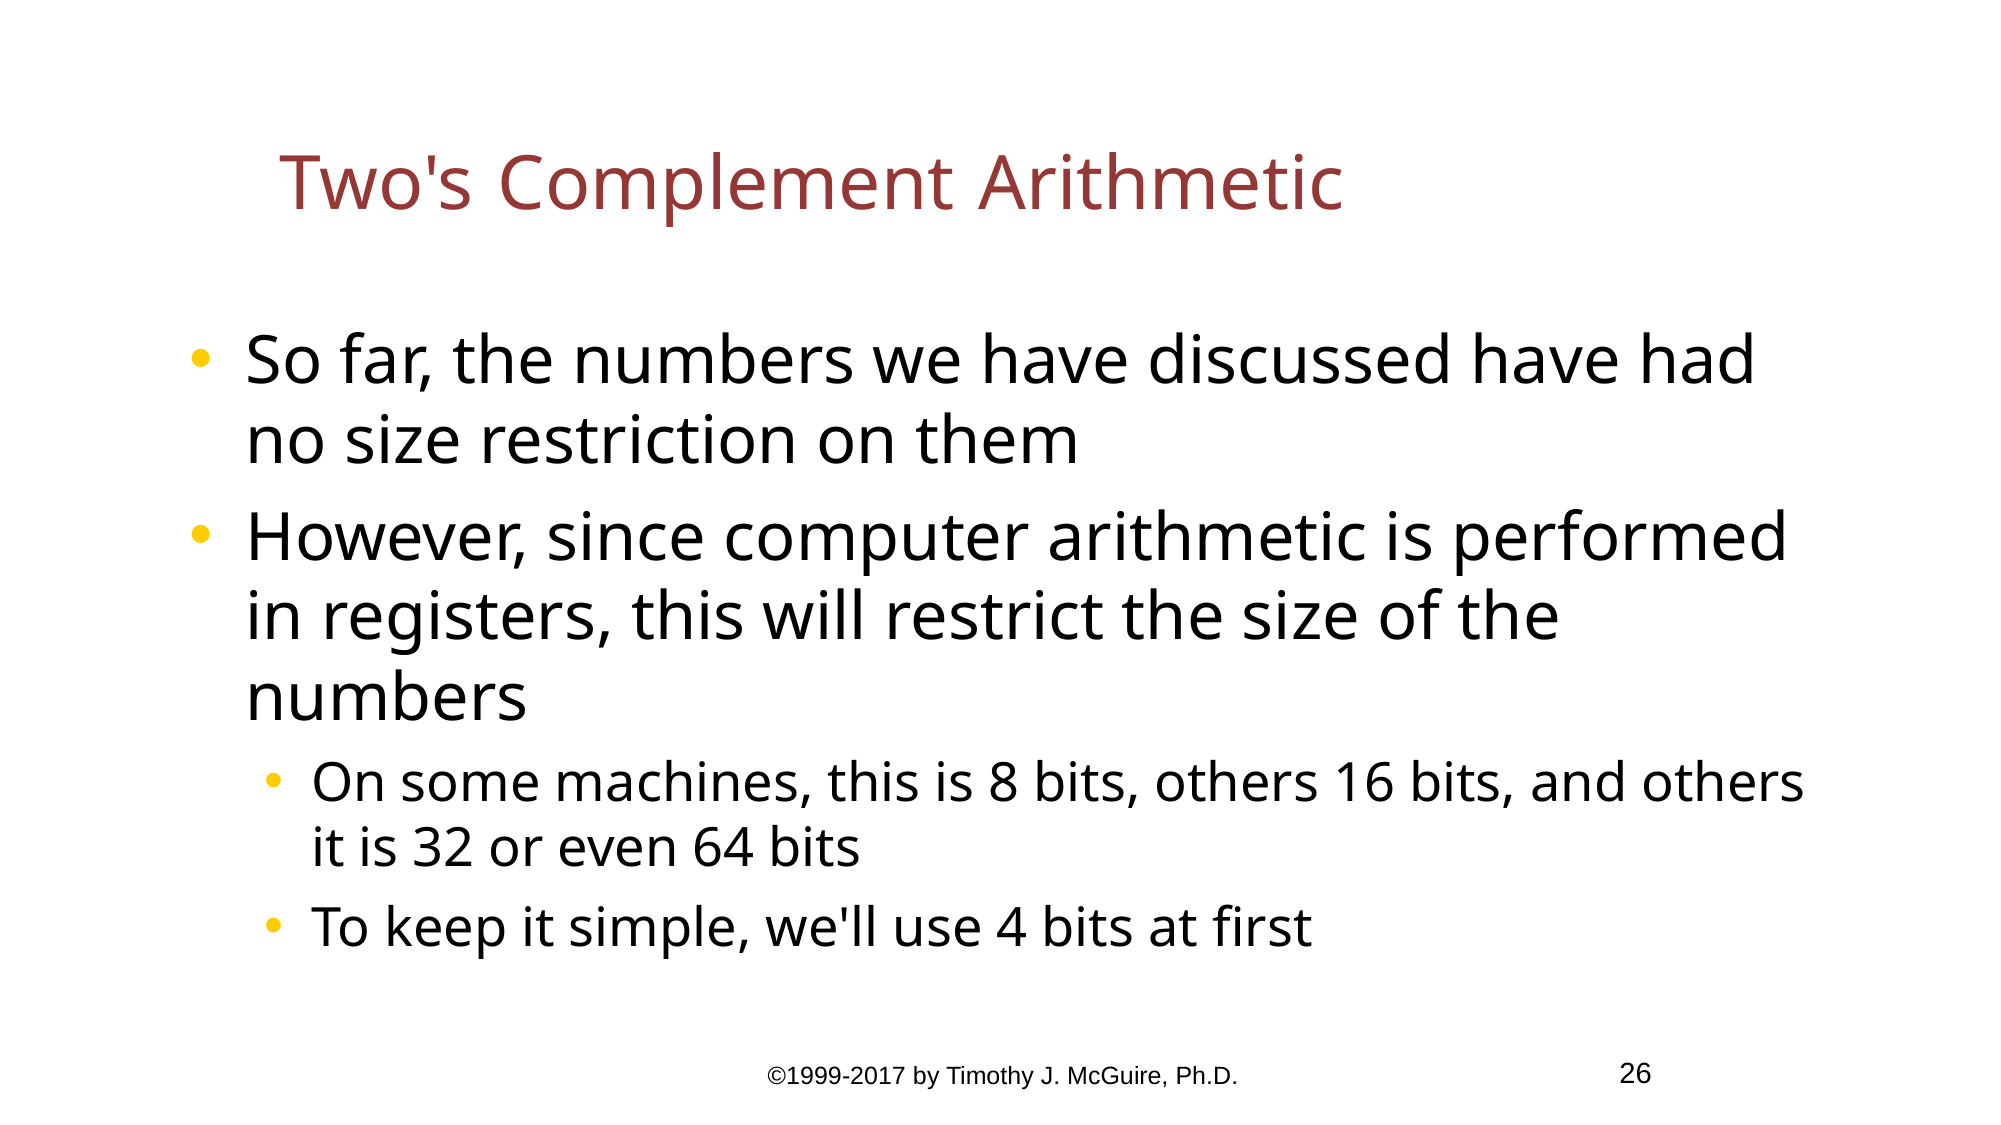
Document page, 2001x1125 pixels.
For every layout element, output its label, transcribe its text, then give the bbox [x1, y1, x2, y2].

text_box Two's Complement Arithmetic [264, 0, 1761, 235]
text_box So far, the numbers we have discussed have had no size restriction on them However, since computer arithmetic is performed in registers, this will restrict the size of the numbers On some machines, this is 8 bits, others 16 bits, and others it is 32 or even 64 bits To keep it simple, we'll use 4 bits at first [174, 309, 1850, 1045]
text_box ©1999-2017 by Timothy J. McGuire, Ph.D. [662, 1045, 1338, 1097]
text_box 26 [1354, 1045, 1667, 1097]
